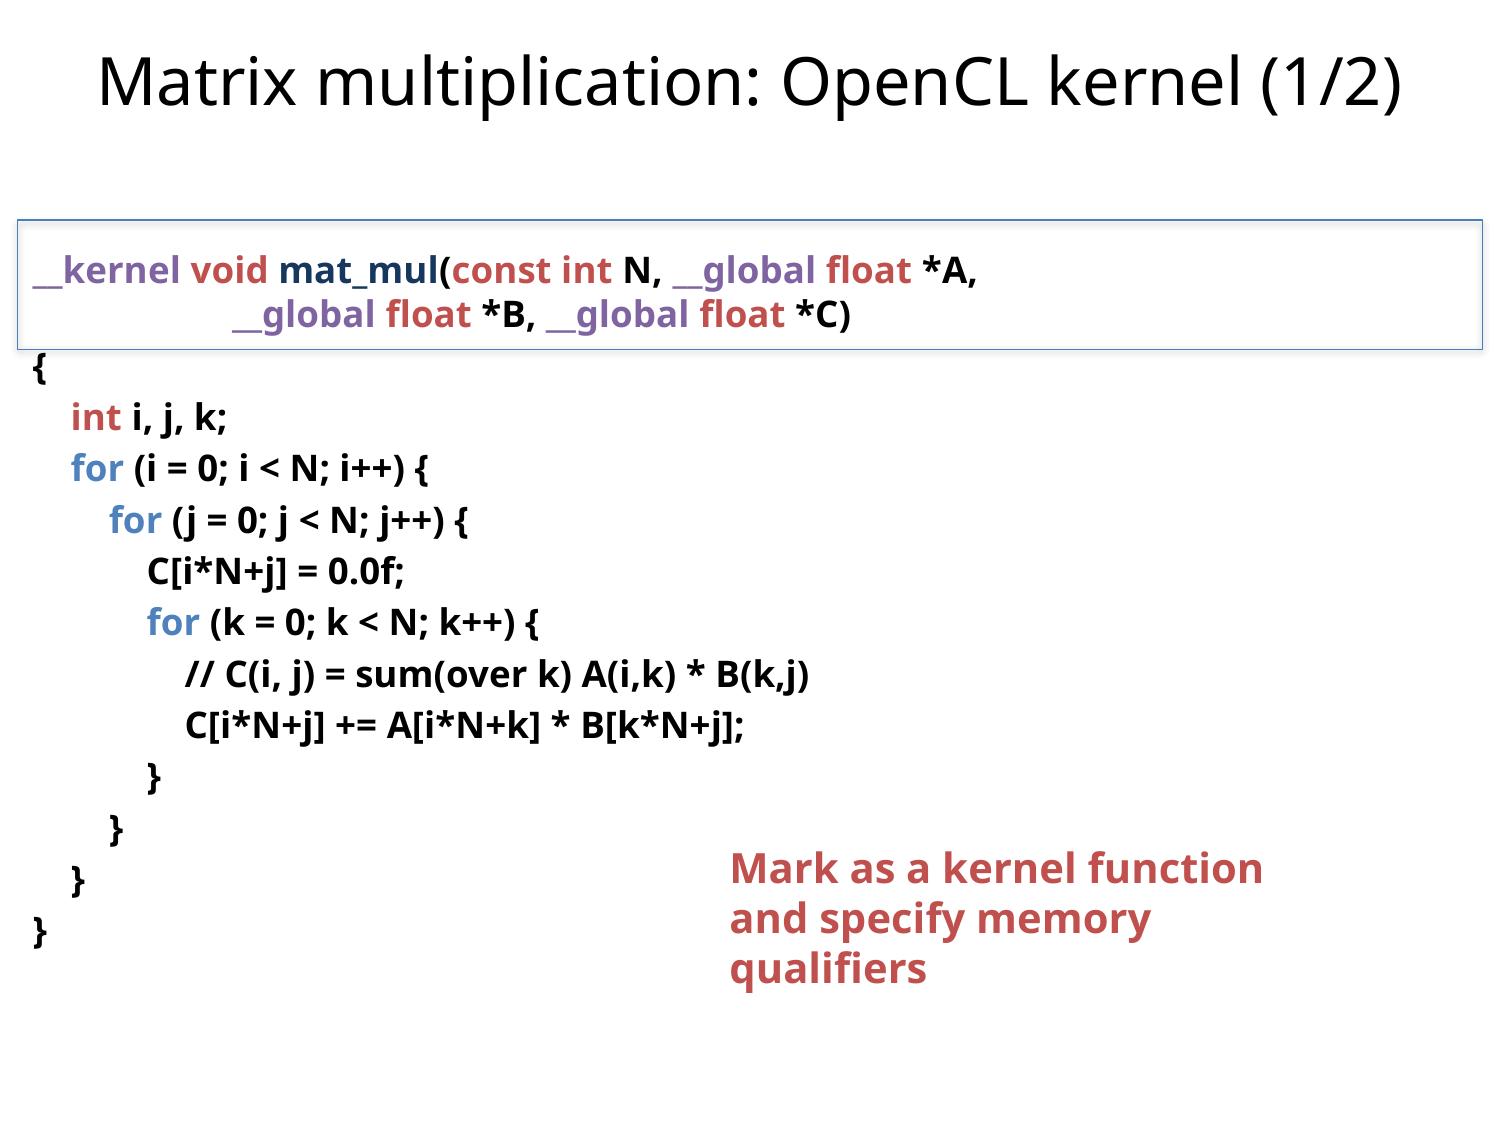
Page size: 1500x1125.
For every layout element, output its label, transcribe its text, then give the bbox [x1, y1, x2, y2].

title Matrix multiplication: OpenCL kernel (1/2) [17, 0, 1483, 173]
text_box Mark as a kernel function and specify memory qualifiers [714, 834, 1360, 999]
text_box [17, 219, 1483, 350]
list __kernel void mat_mul(const int N, __global float *A, __global float *B, __global float *C) { int i, j, k; for (i = 0; i < N; i++) { for (j = 0; j < N; j++) { C[i*N+j] = 0.0f; for (k = 0; k < N; k++) { // C(i, j) = sum(over k) A(i,k) * B(k,j) C[i*N+j] += A[i*N+k] * B[k*N+j]; } } } } [17, 239, 1500, 966]
